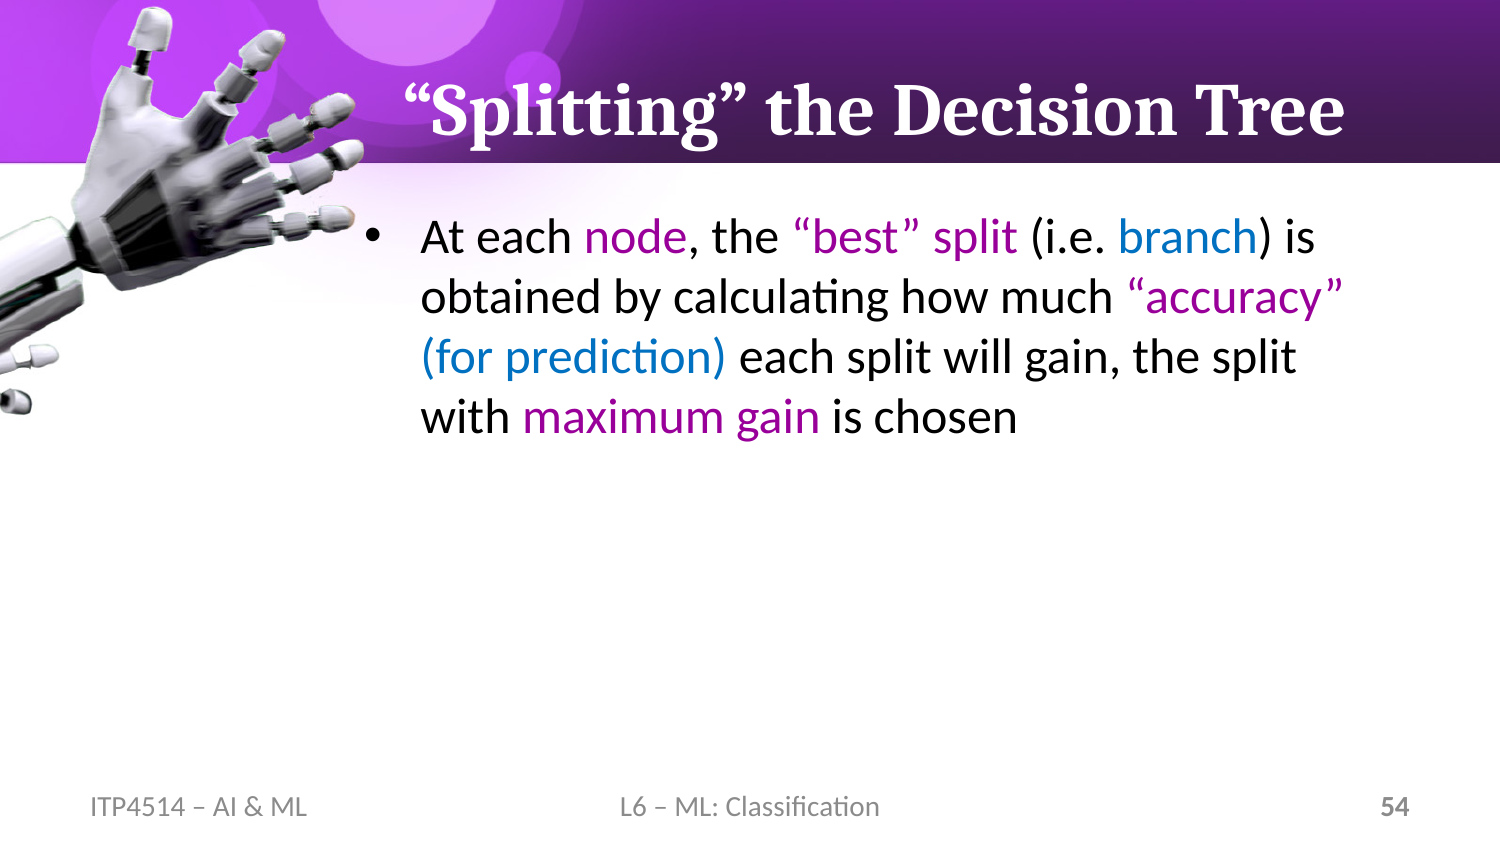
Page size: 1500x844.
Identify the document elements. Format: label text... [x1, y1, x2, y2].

slide_number ITP4514 – AI & ML [75, 782, 325, 827]
slide_number 54 [1200, 782, 1425, 827]
picture [0, 0, 1500, 844]
list At each node, the “best” split (i.e. branch) is obtained by calculating how much “accuracy” (for prediction) each split will gain, the split with maximum gain is chosen [349, 196, 1402, 773]
footer L6 – ML: Classification [449, 782, 1051, 827]
title “Splitting” the Decision Tree [349, 46, 1402, 166]
